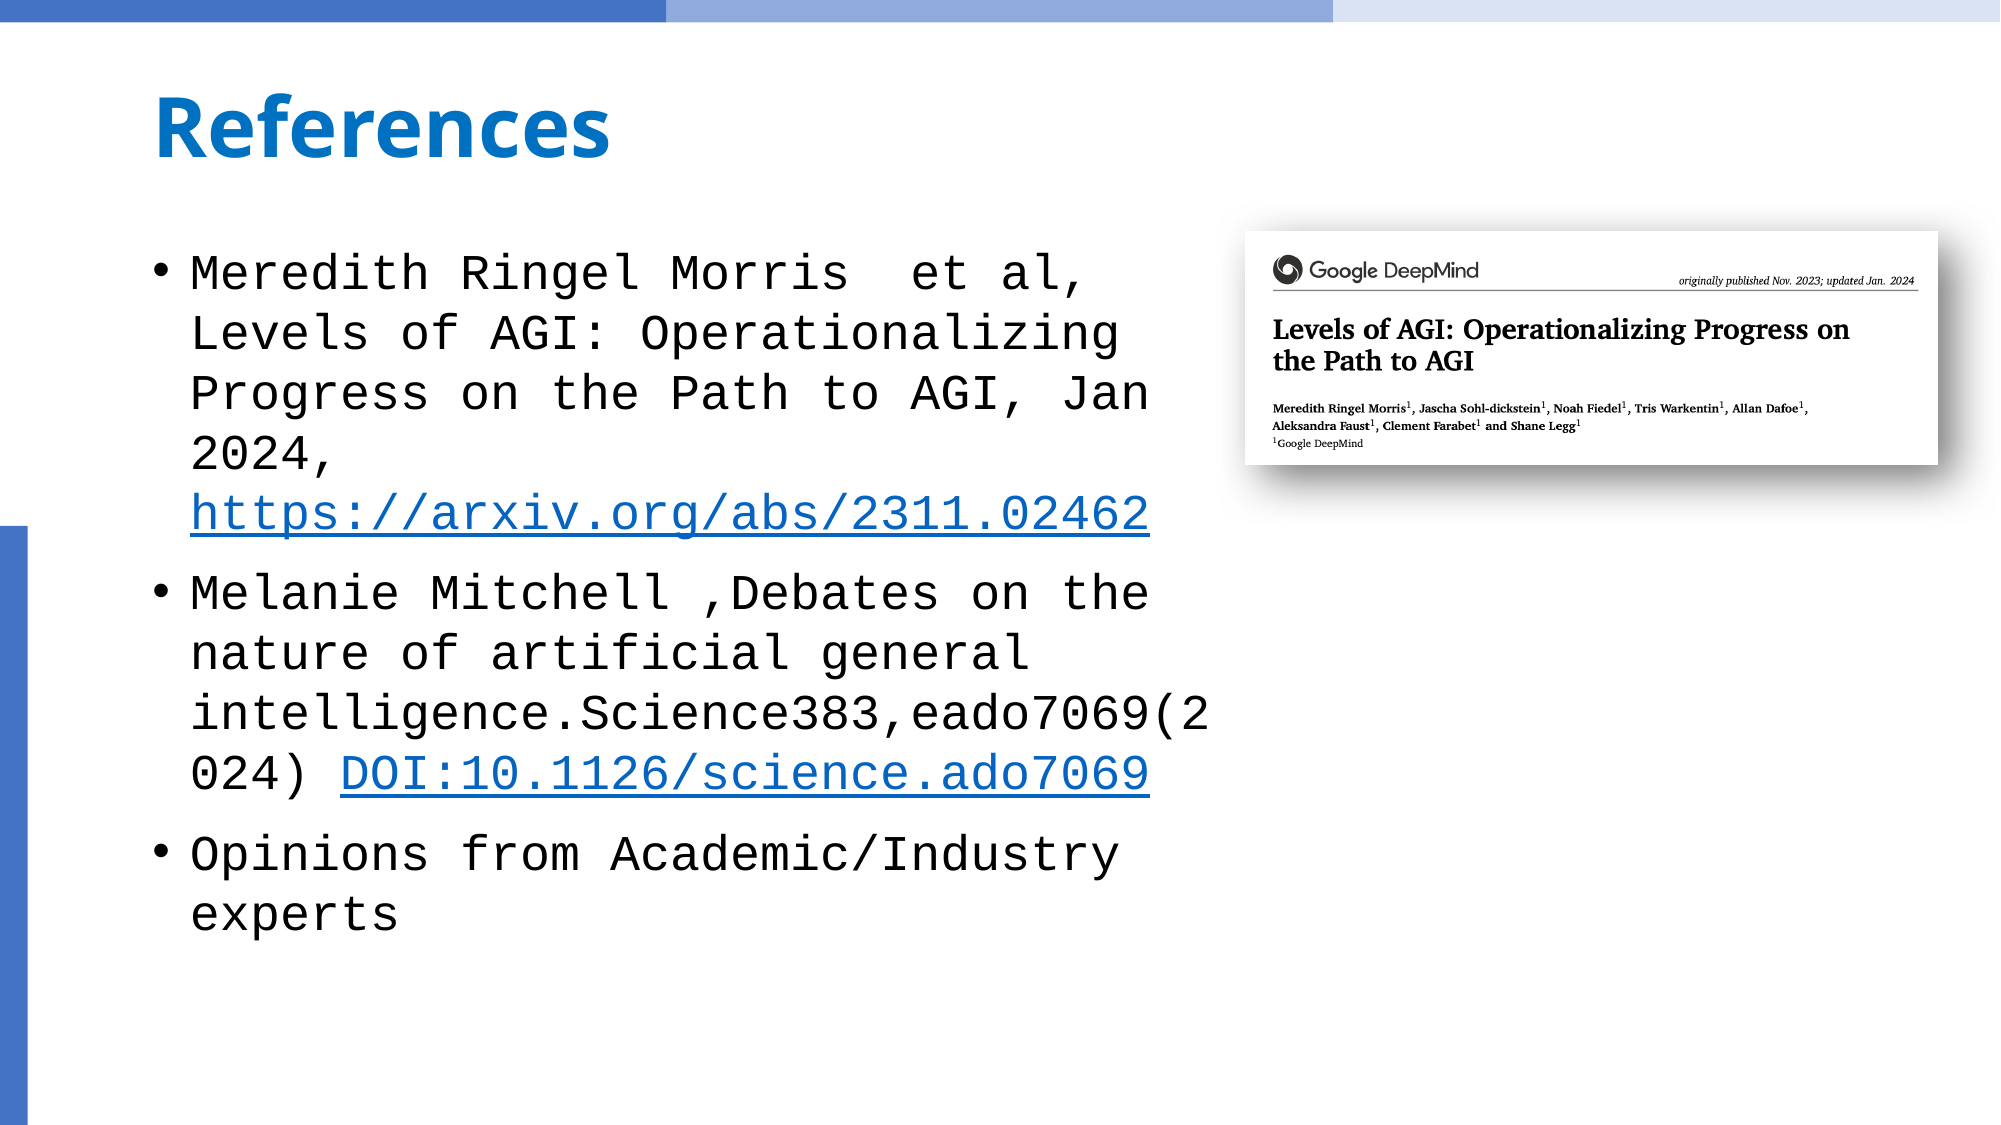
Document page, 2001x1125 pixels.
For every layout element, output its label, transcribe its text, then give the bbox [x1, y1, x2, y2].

title References [137, 59, 1863, 201]
picture [1245, 231, 1938, 465]
list Meredith Ringel Morris et al, Levels of AGI: Operationalizing Progress on the Path to AGI, Jan 2024, https://arxiv.org/abs/2311.02462 Melanie Mitchell ,Debates on the nature of artificial general intelligence.Science383,eado7069(2024) DOI:10.1126/science.ado7069 Opinions from Academic/Industry experts [137, 231, 1240, 1102]
